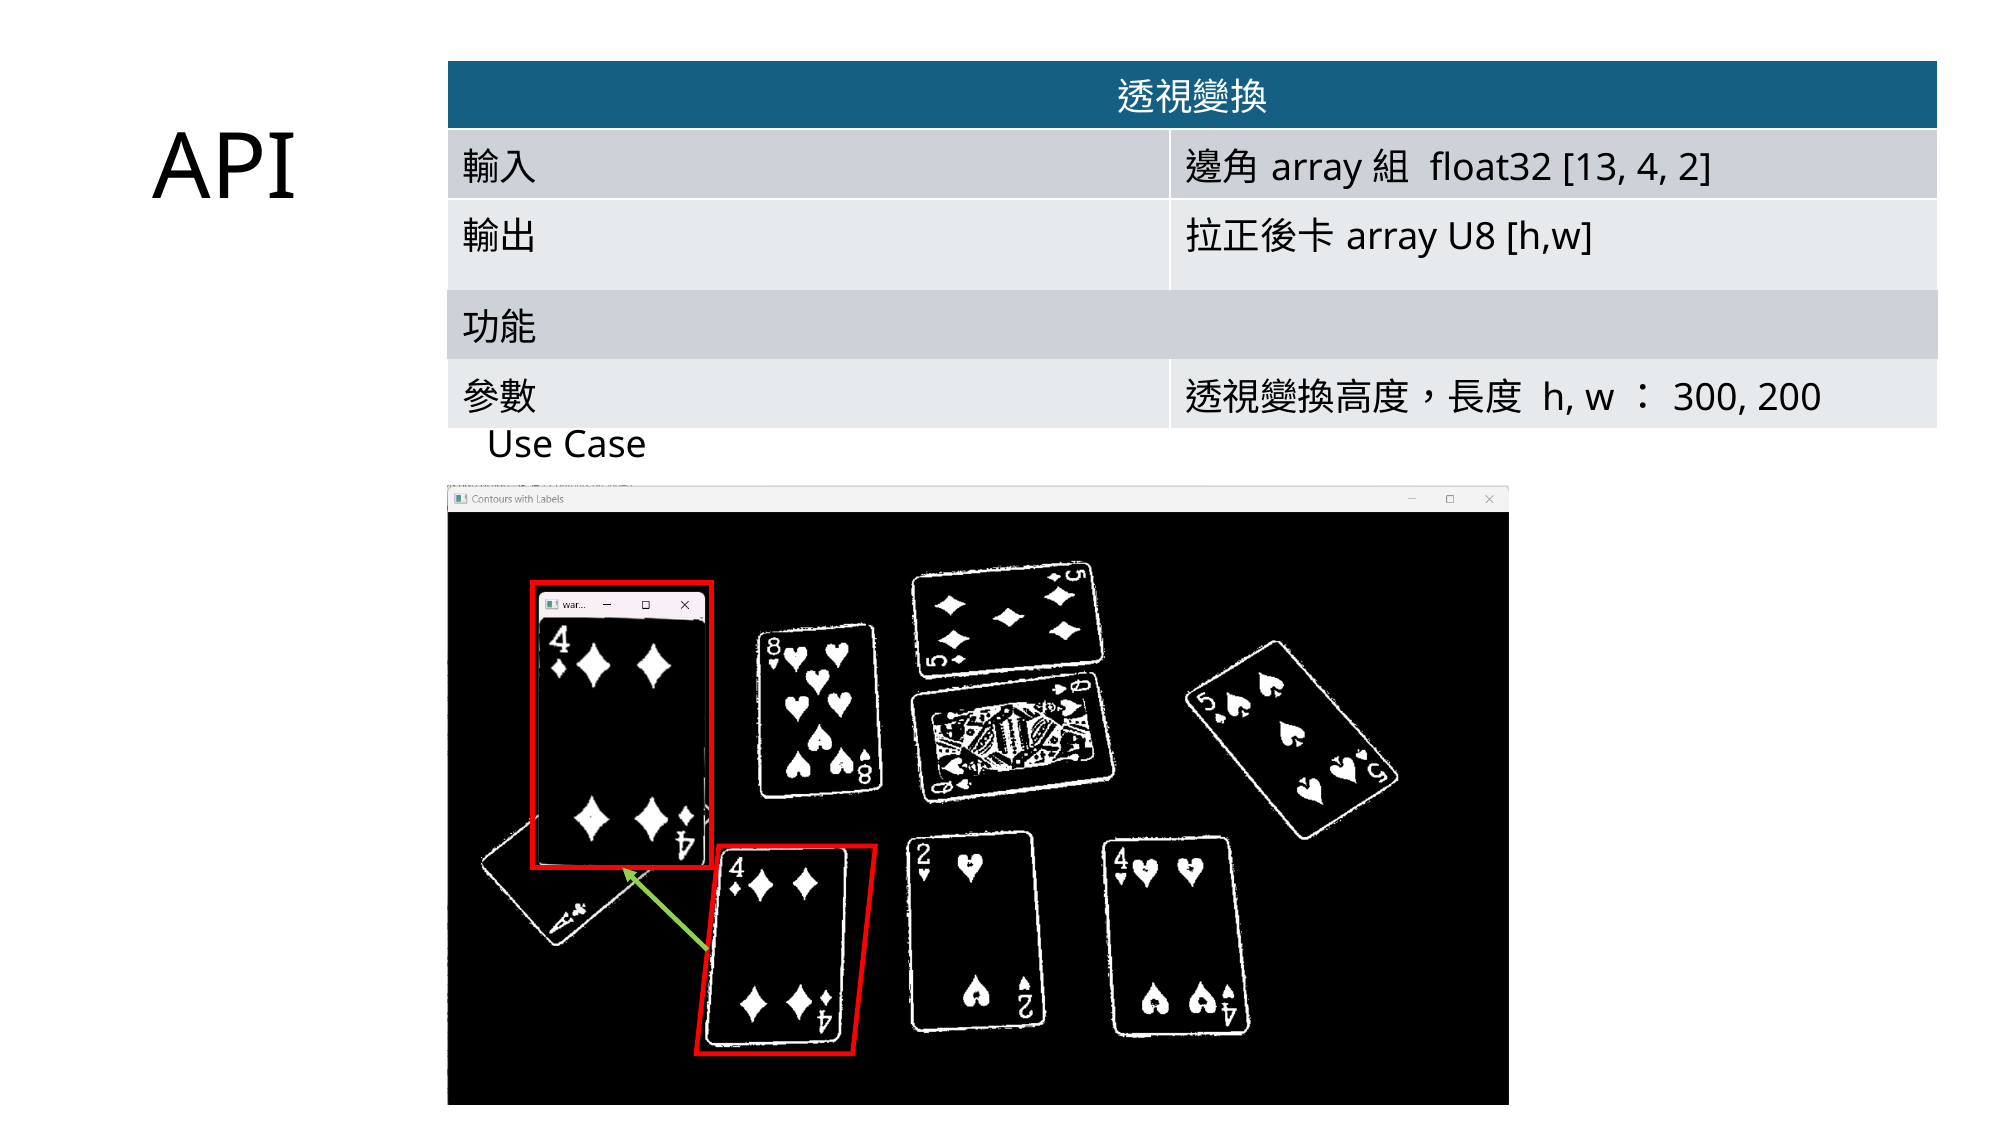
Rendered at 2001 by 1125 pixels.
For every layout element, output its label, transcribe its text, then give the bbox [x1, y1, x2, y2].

table_cell 透視變換高度，長度 h, w：300, 200 [1171, 359, 1937, 428]
table_cell [1170, 290, 1938, 359]
table_cell 參數 [448, 359, 1169, 428]
table_cell 功能 [447, 290, 1170, 359]
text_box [446, 484, 1510, 1106]
table_cell 輸入 [448, 130, 1169, 198]
text_box Use Case [471, 412, 682, 473]
table_header 透視變換 [448, 61, 1937, 128]
table_cell 輸出 [448, 200, 1169, 290]
table_cell 邊角array組 float32 [13, 4, 2] [1171, 130, 1937, 198]
title API [137, 59, 446, 278]
table_cell 拉正後卡array U8 [h,w] [1171, 200, 1937, 290]
